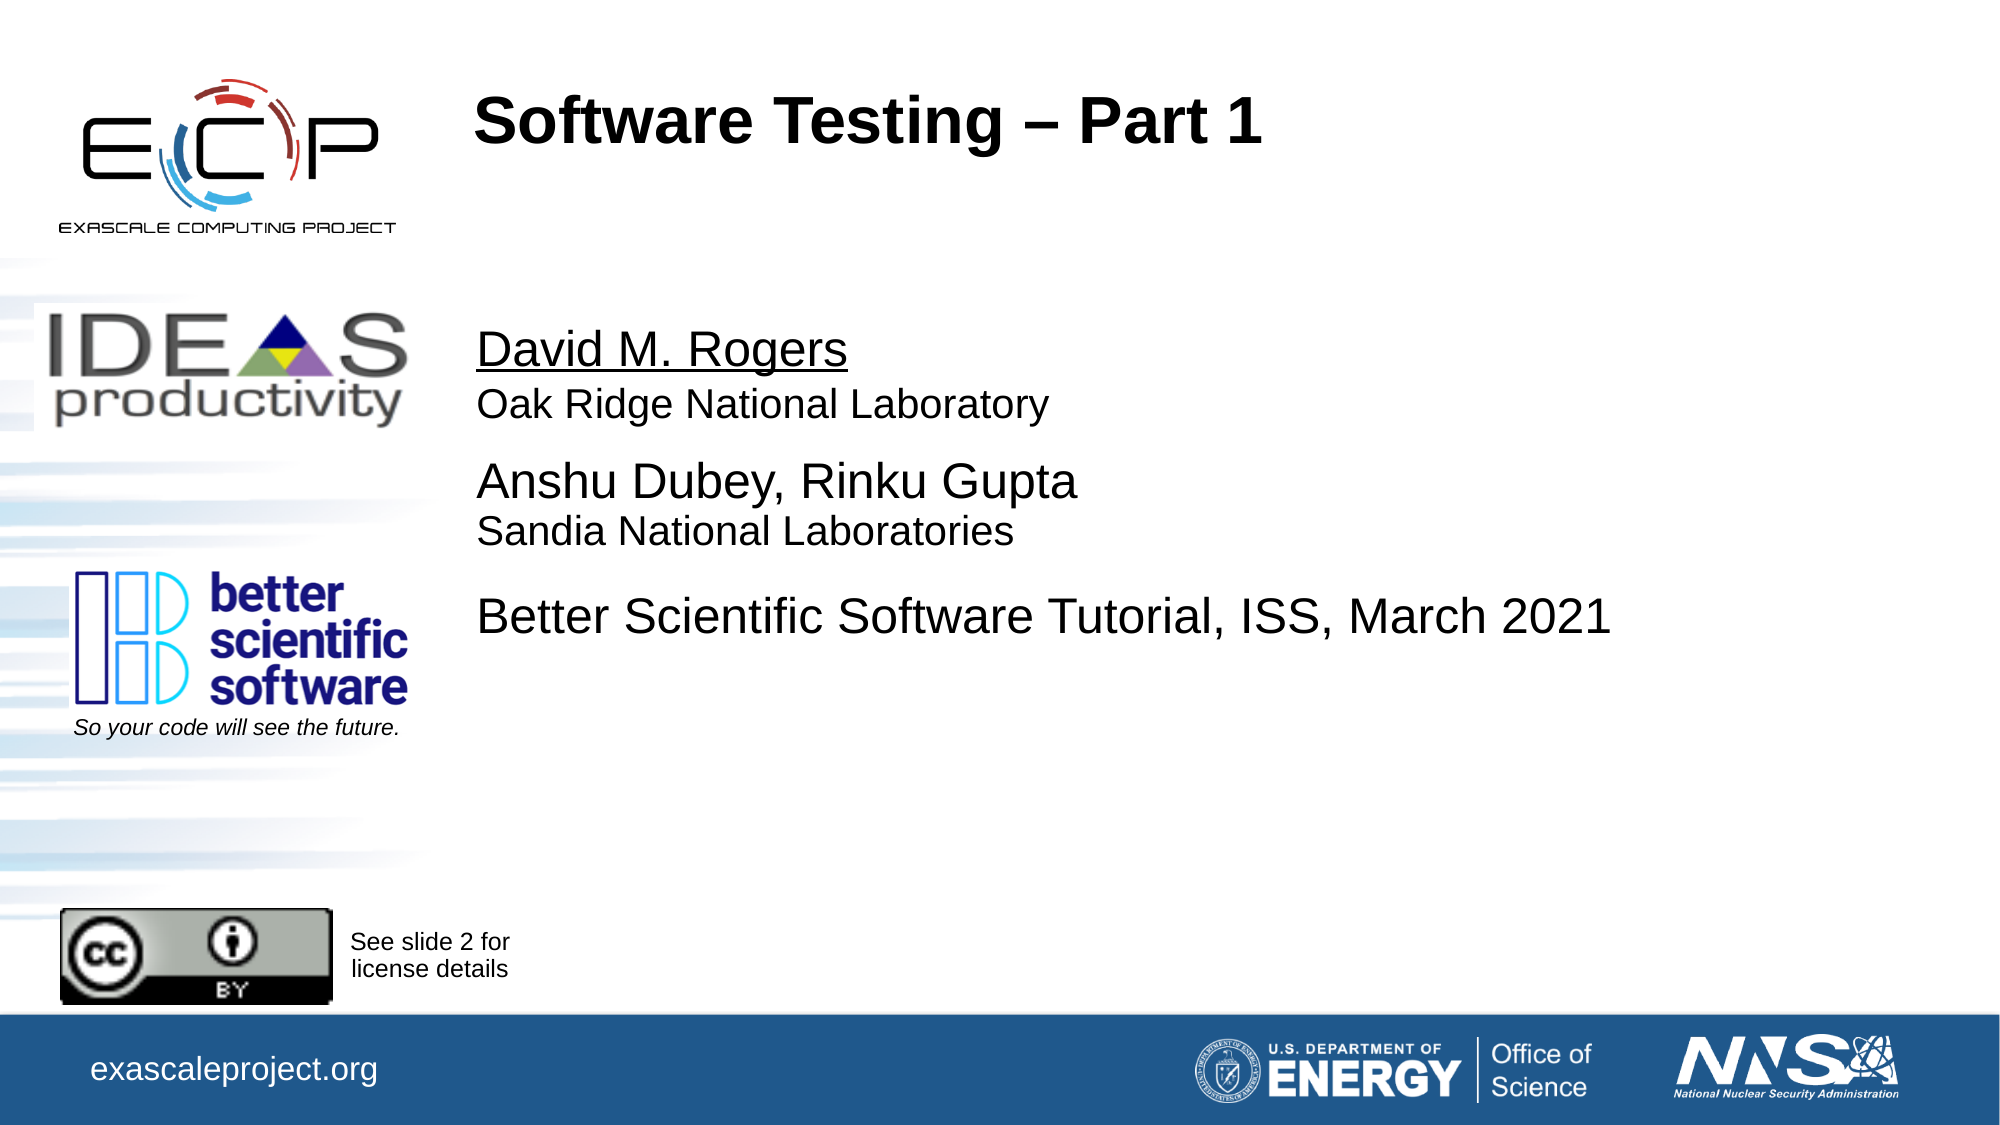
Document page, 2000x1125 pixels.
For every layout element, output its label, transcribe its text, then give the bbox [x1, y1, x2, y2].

title Software Testing – Part 1 [458, 52, 1929, 165]
picture [59, 79, 396, 233]
picture [1195, 1037, 1592, 1103]
picture [0, 258, 469, 1005]
picture [1673, 1034, 1899, 1106]
text_box So your code will see the future. [58, 705, 418, 749]
subtitle David M. Rogers Oak Ridge National Laboratory Anshu Dubey, Rinku Gupta Sandia National Laboratories Better Scientific Software Tutorial, ISS, March 2021 [458, 308, 1633, 778]
text_box See slide 2 for license details [338, 921, 527, 991]
